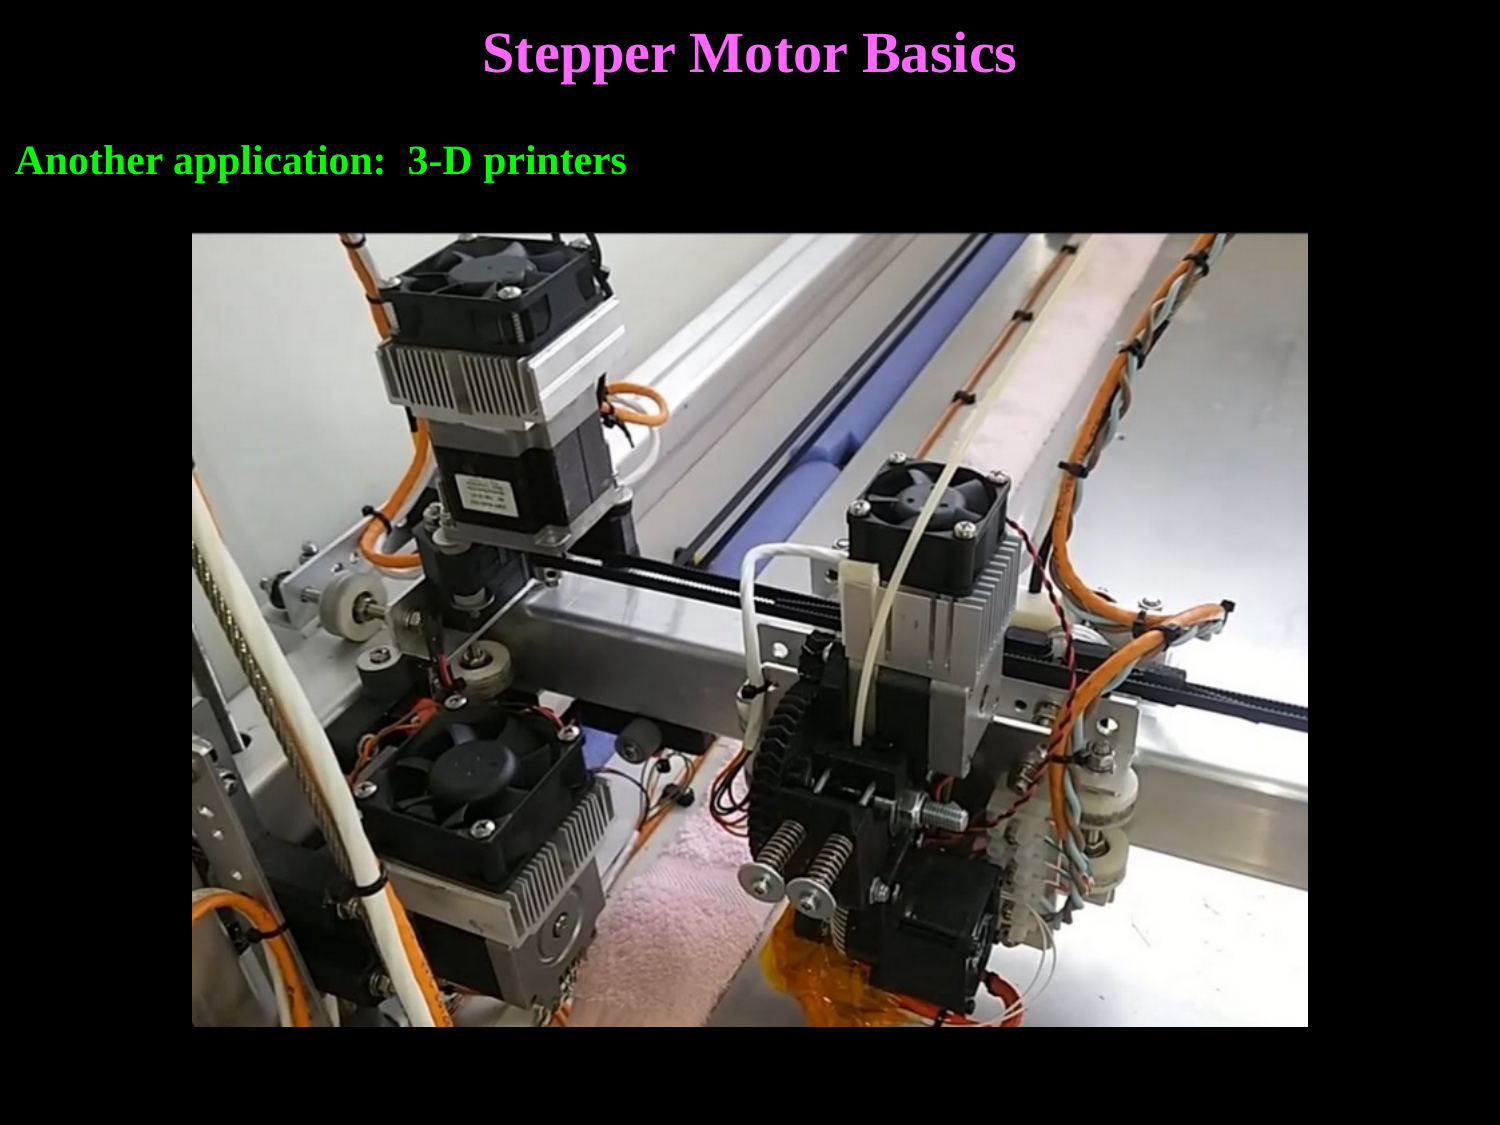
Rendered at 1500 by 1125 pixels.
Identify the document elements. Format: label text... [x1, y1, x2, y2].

picture [191, 232, 1308, 1028]
title Stepper Motor Basics [75, 0, 1425, 100]
text_box Another application: 3-D printers [0, 125, 1375, 341]
